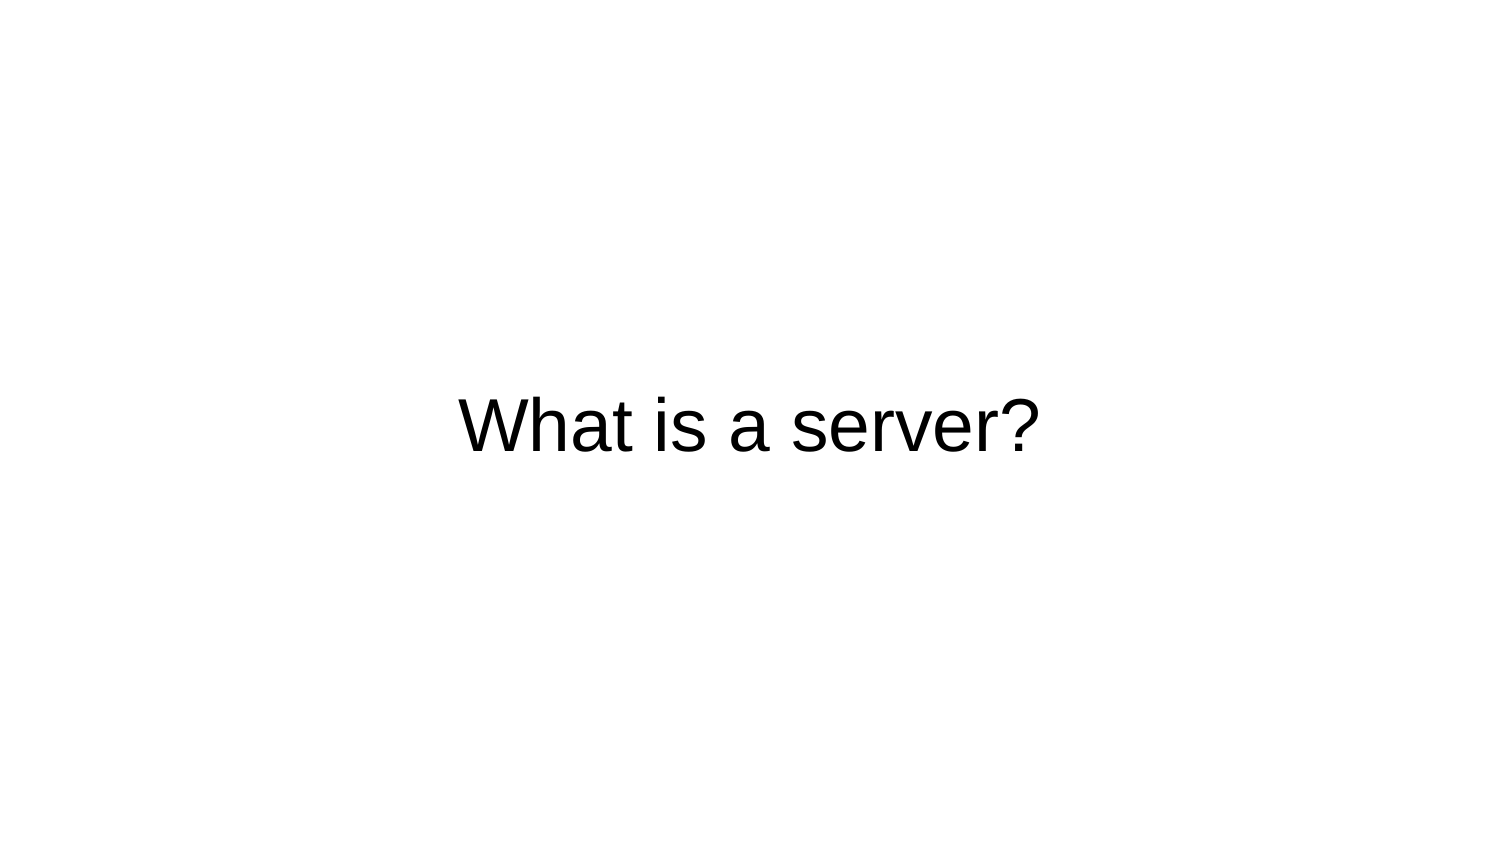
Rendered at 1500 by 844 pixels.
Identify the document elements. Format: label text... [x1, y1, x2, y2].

title What is a server? [51, 352, 1449, 491]
